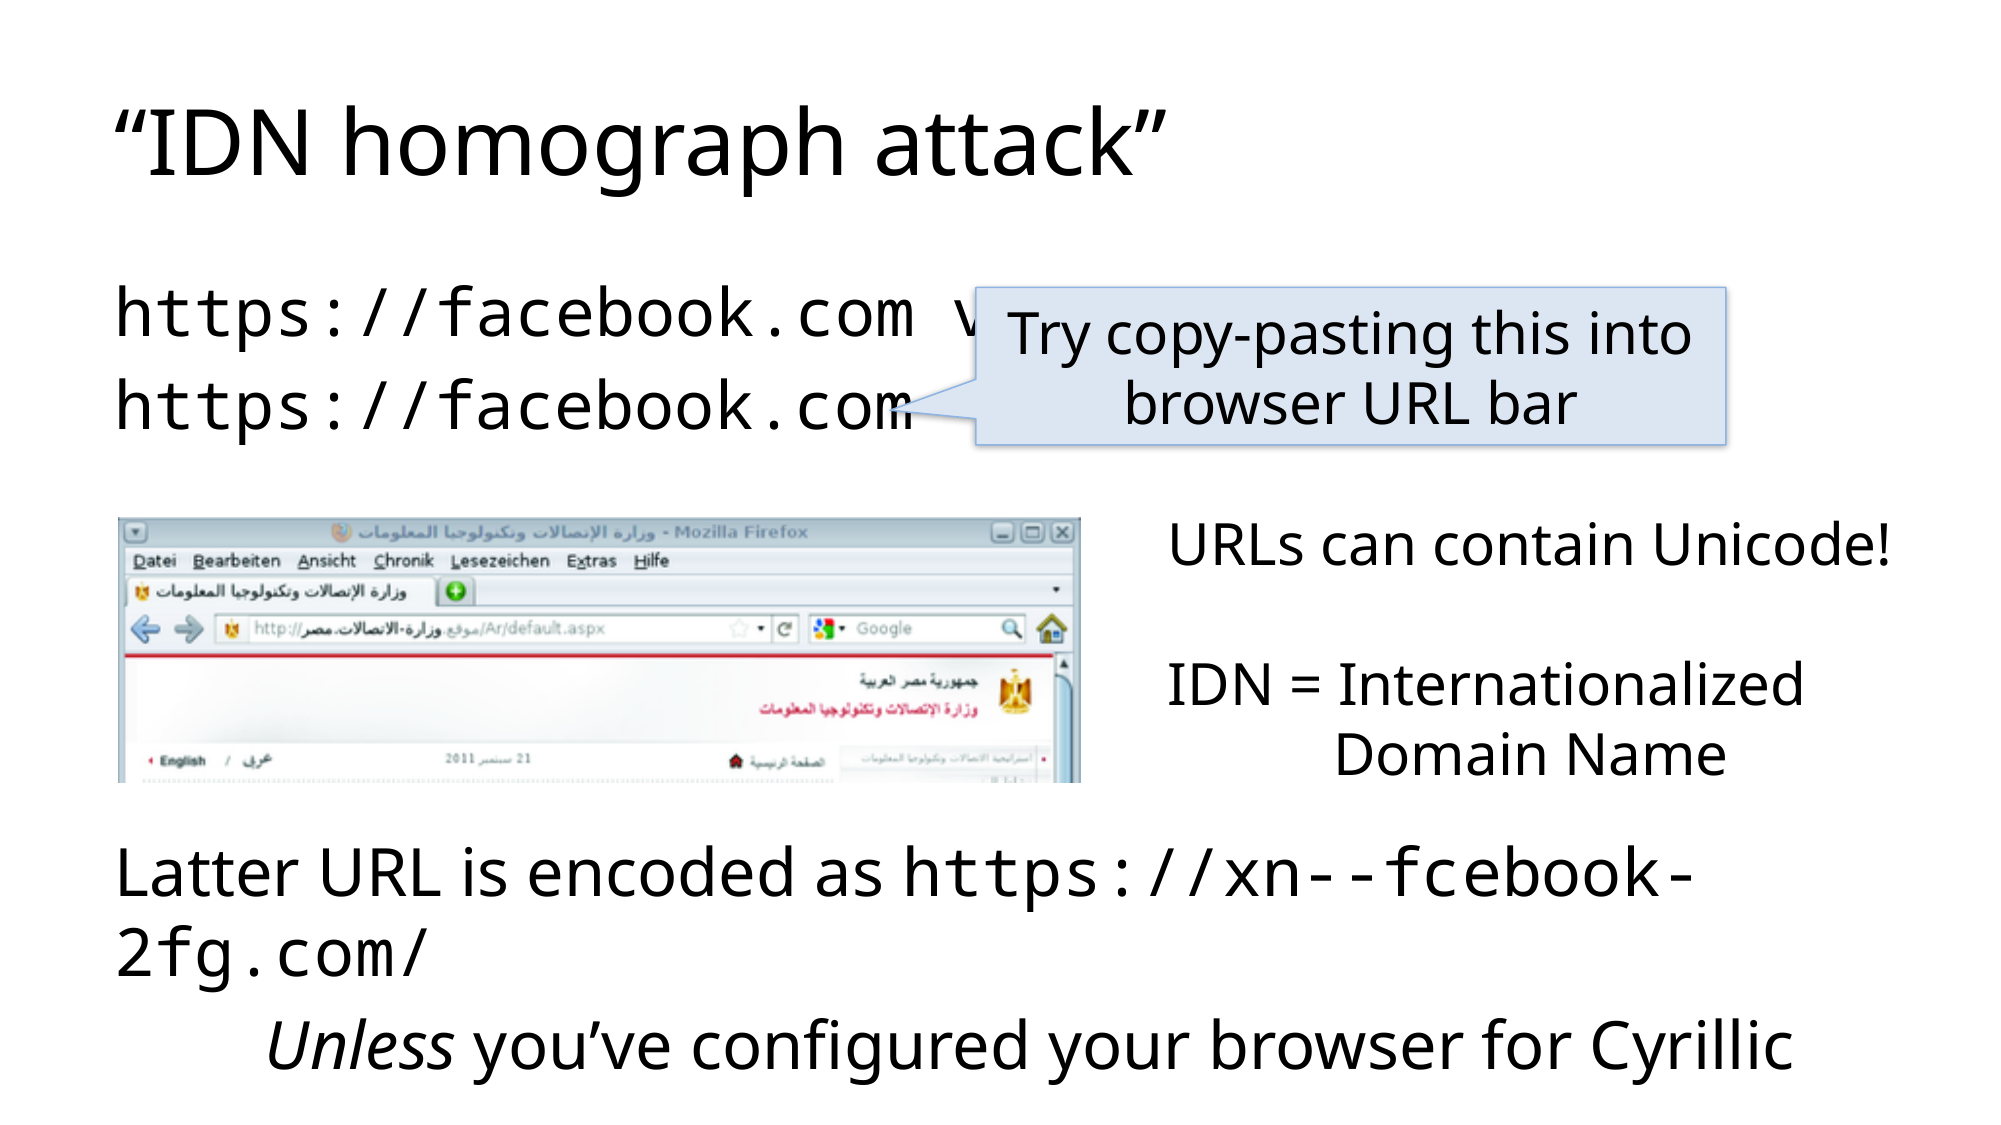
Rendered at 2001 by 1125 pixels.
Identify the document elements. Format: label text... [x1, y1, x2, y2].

list https://facebook.com vs https://fаcebook.com Latter URL is encoded as https://xn--fcebook-2fg.com/ Unless you’ve configured your browser for Cyrillic [99, 262, 2000, 1038]
title “IDN homograph attack” [99, 45, 1900, 233]
picture [117, 517, 1081, 783]
text_box Try copy-pasting this into browser URL bar [889, 286, 1727, 446]
text_box URLs can contain Unicode! IDN = Internationalized Domain Name [1153, 499, 1908, 795]
